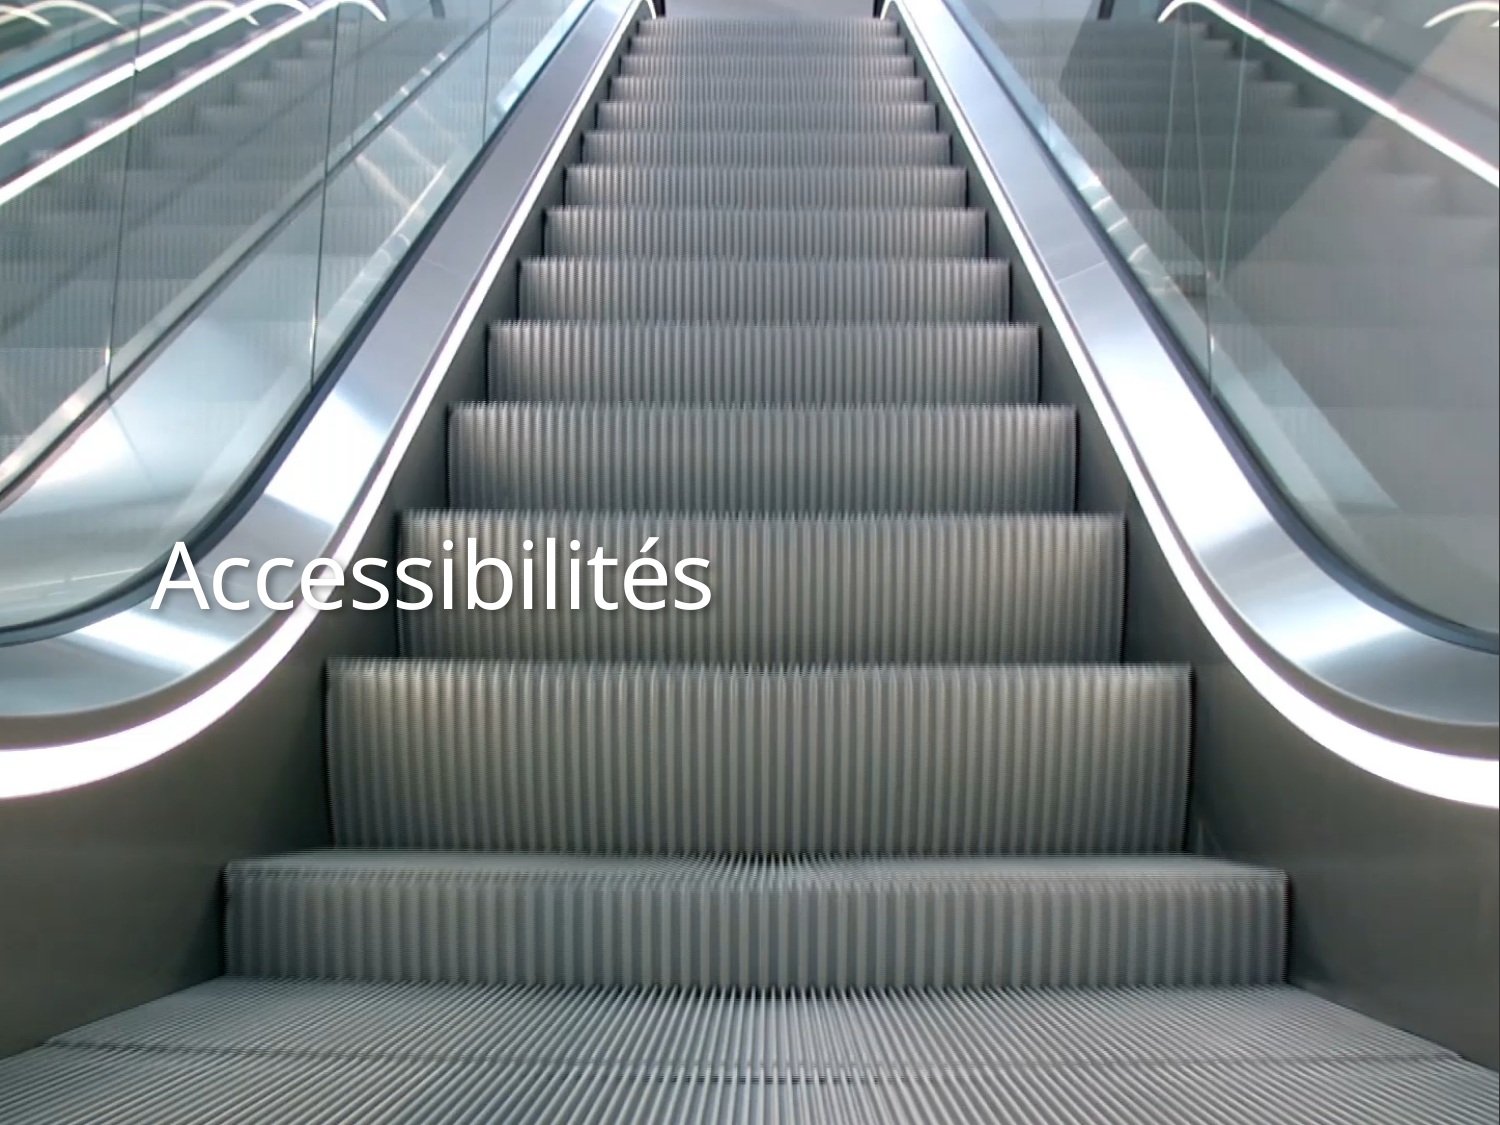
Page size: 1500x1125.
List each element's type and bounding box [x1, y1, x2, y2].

text_box [0, 0, 1500, 1125]
